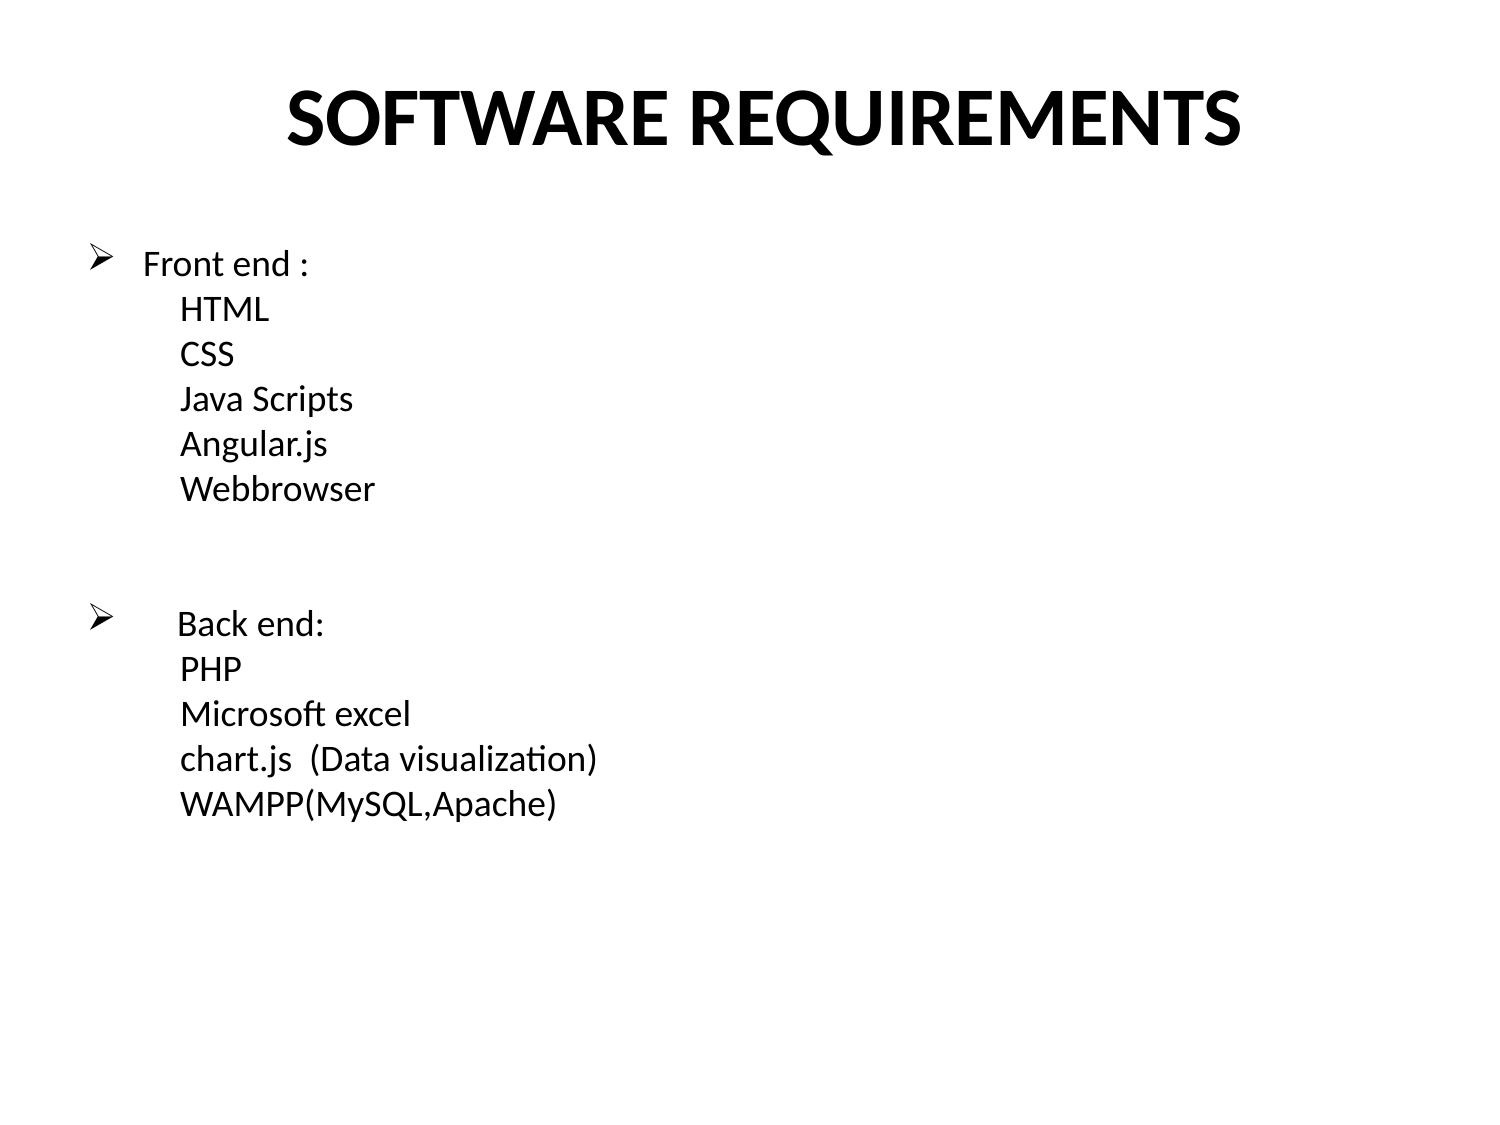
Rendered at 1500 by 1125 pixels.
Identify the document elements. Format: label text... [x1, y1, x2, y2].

text_box SOFTWARE REQUIREMENTS [271, 54, 1259, 170]
text_box Front end : HTML CSS Java Scripts Angular.js Webbrowser Back end: PHP Microsoft excel chart.js (Data visualization) WAMPP(MySQL,Apache) [72, 231, 779, 877]
